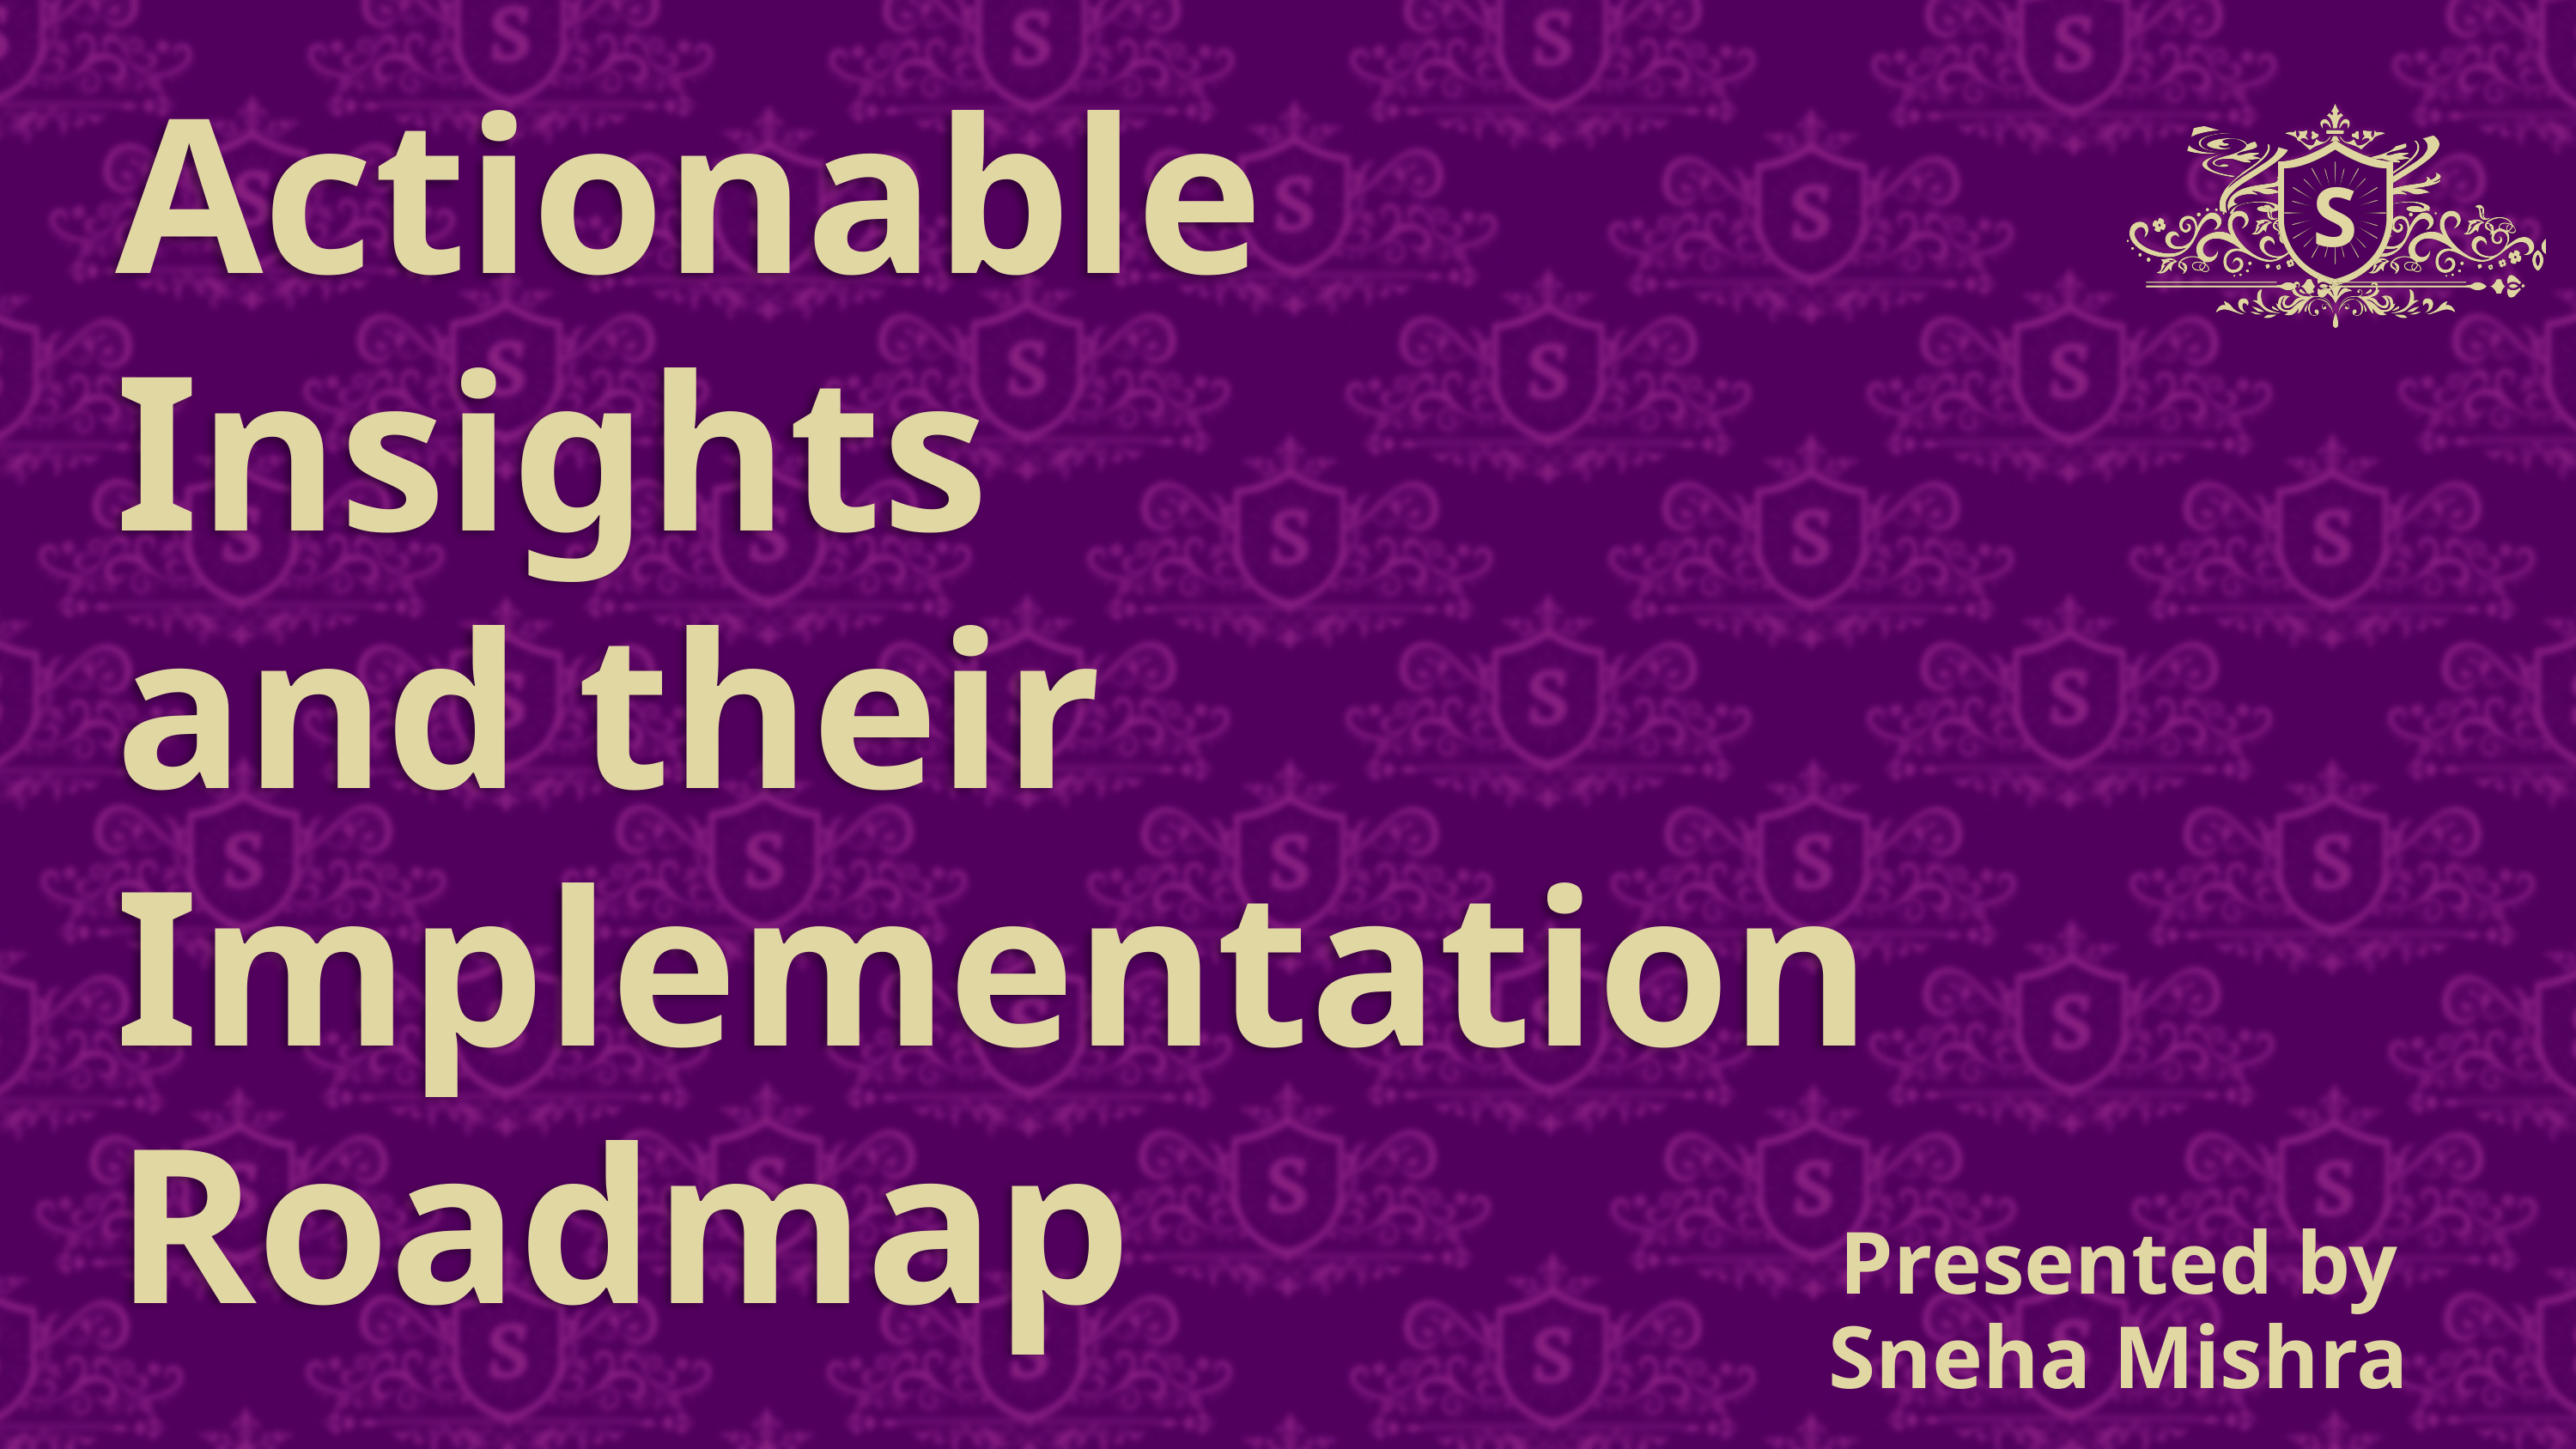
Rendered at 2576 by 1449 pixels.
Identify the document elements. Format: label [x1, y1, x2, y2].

text_box [2124, 101, 2547, 328]
picture [0, 0, 2576, 1449]
